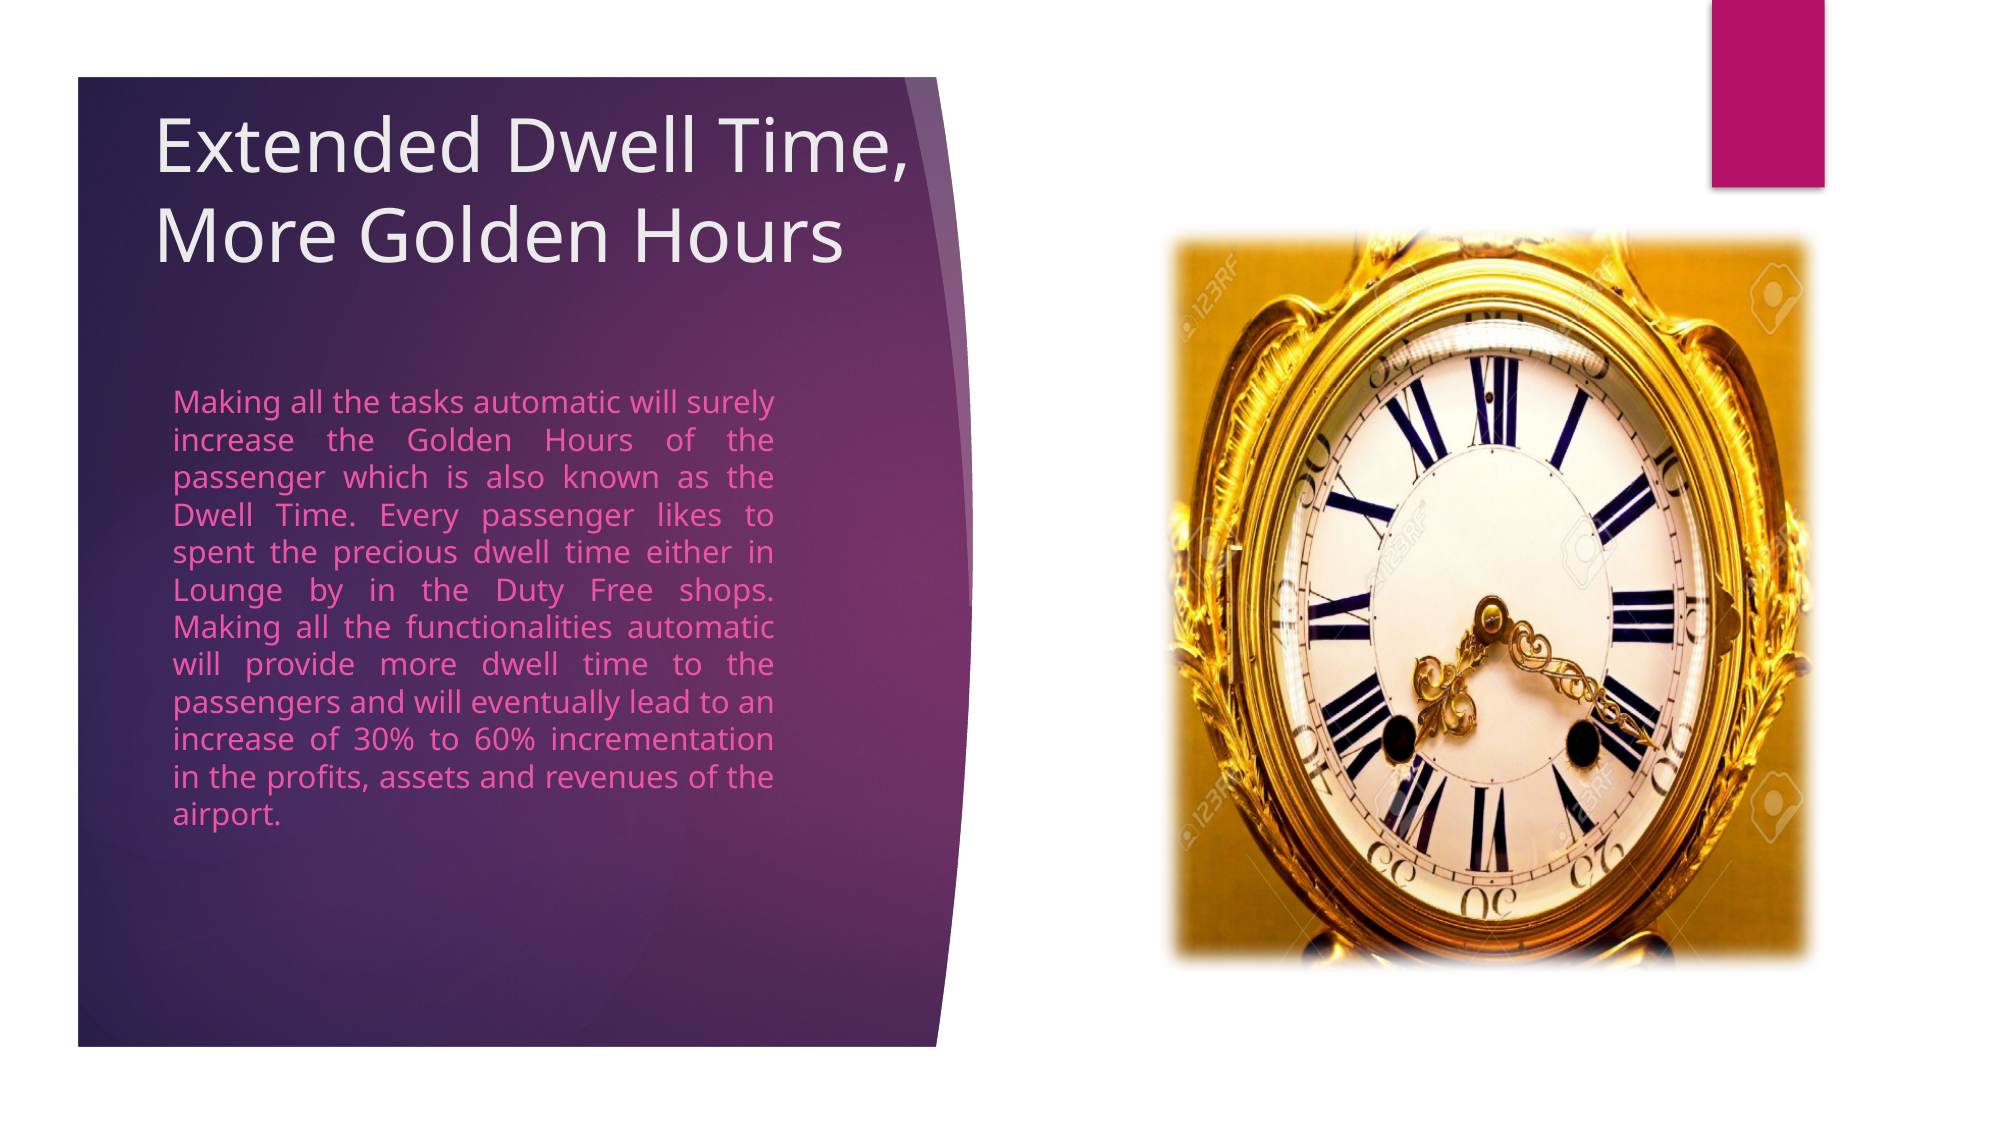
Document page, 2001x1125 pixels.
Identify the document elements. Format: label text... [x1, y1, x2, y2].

title Extended Dwell Time, More Golden Hours [138, 0, 929, 285]
list Making all the tasks automatic will surely increase the Golden Hours of the passenger which is also known as the Dwell Time. Every passenger likes to spent the precious dwell time either in Lounge by in the Duty Free shops. Making all the functionalities automatic will provide more dwell time to the passengers and will eventually lead to an increase of 30% to 60% incrementation in the profits, assets and revenues of the airport. [157, 375, 791, 600]
picture [1151, 224, 1843, 976]
